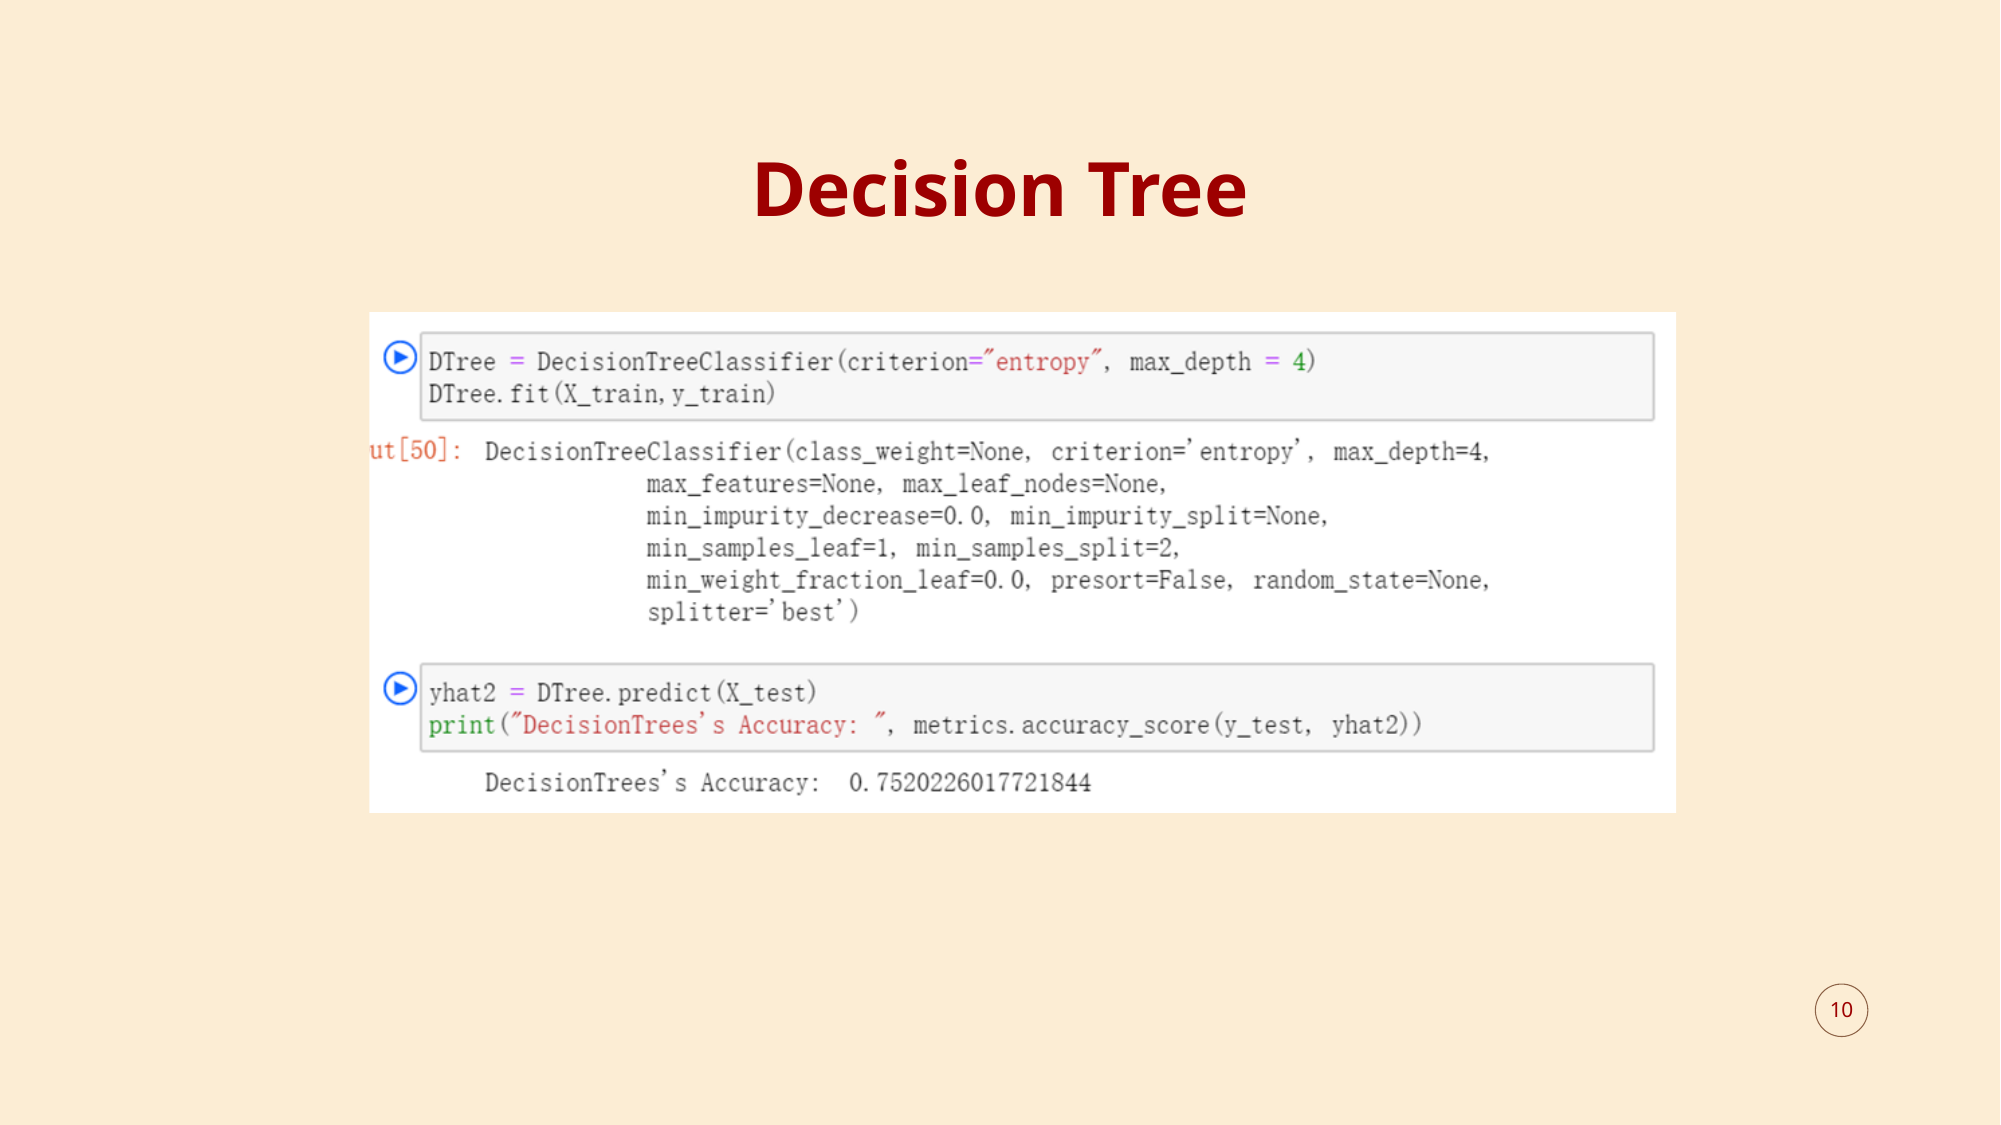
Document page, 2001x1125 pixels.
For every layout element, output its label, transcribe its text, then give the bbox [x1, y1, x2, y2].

slide_number 10 [1811, 980, 1872, 1041]
title Decision Tree [137, 124, 1863, 240]
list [369, 312, 1677, 813]
